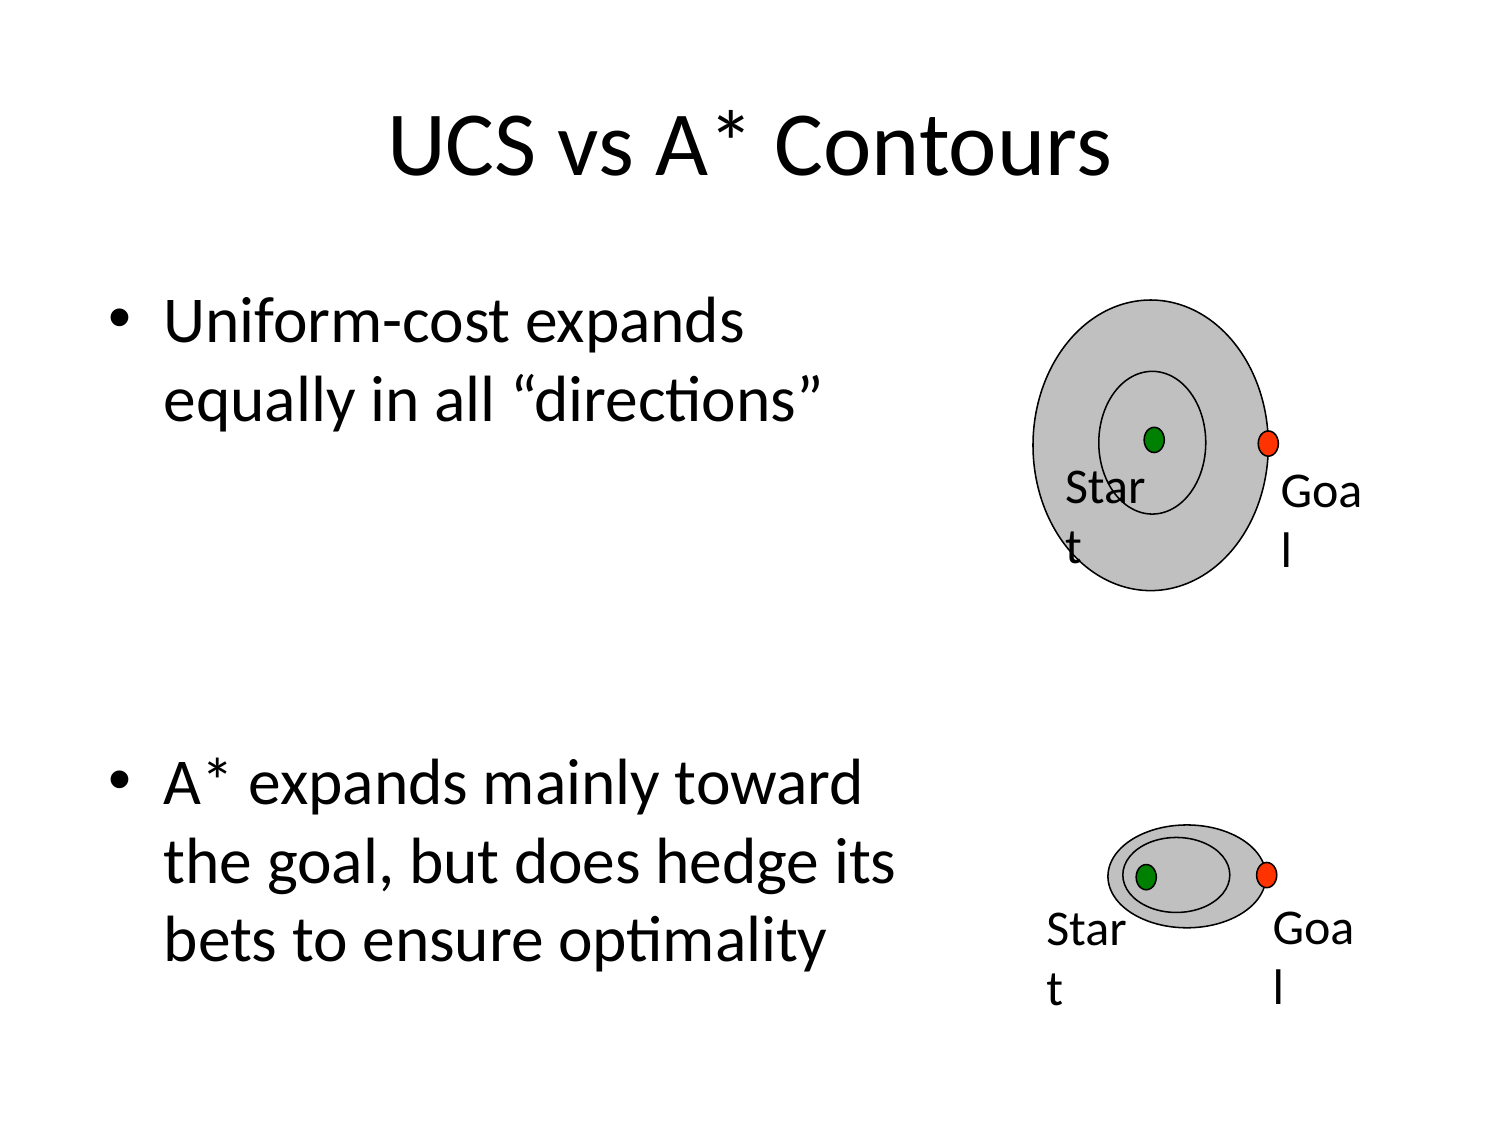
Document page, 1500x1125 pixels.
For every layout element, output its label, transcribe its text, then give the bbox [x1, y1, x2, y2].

text_box [1032, 299, 1268, 591]
text_box Start [1050, 446, 1163, 582]
text_box Goal [1257, 886, 1371, 1022]
title UCS vs A* Contours [75, 45, 1425, 233]
text_box Goal [1265, 450, 1379, 586]
text_box [1122, 837, 1230, 913]
text_box [1098, 371, 1206, 515]
list Uniform-cost expands equally in all “directions” A* expands mainly toward the goal, but does hedge its bets to ensure optimality [93, 270, 919, 1013]
text_box Start [1031, 887, 1144, 1023]
text_box [1256, 862, 1277, 886]
text_box [1258, 430, 1279, 456]
text_box [1107, 824, 1263, 928]
